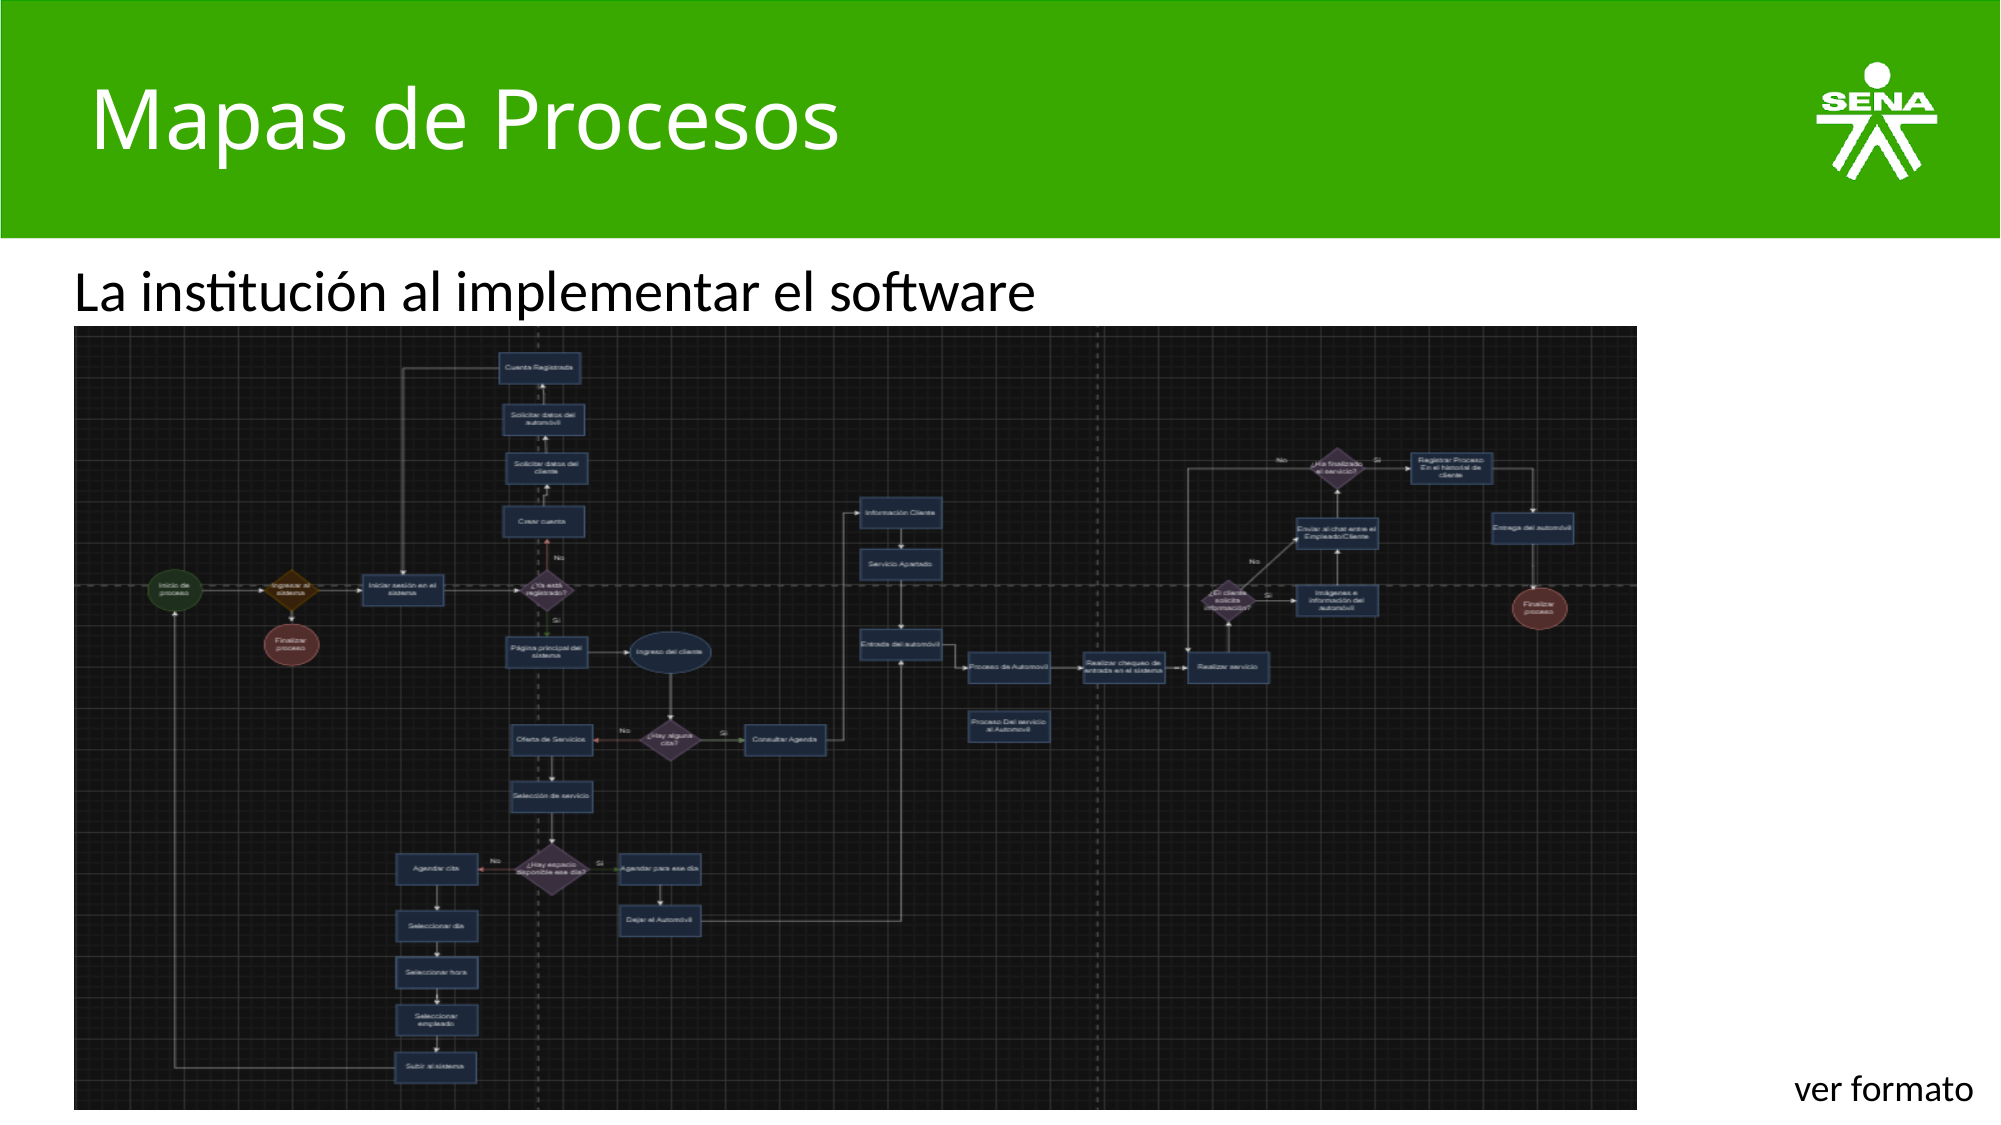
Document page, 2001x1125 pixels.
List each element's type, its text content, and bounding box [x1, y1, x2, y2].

picture [0, 0, 2001, 1125]
text_box La institución al implementar el software [59, 237, 1927, 280]
text_box ver formato [1779, 1049, 2000, 1125]
title Mapas de Procesos [74, 54, 1758, 192]
